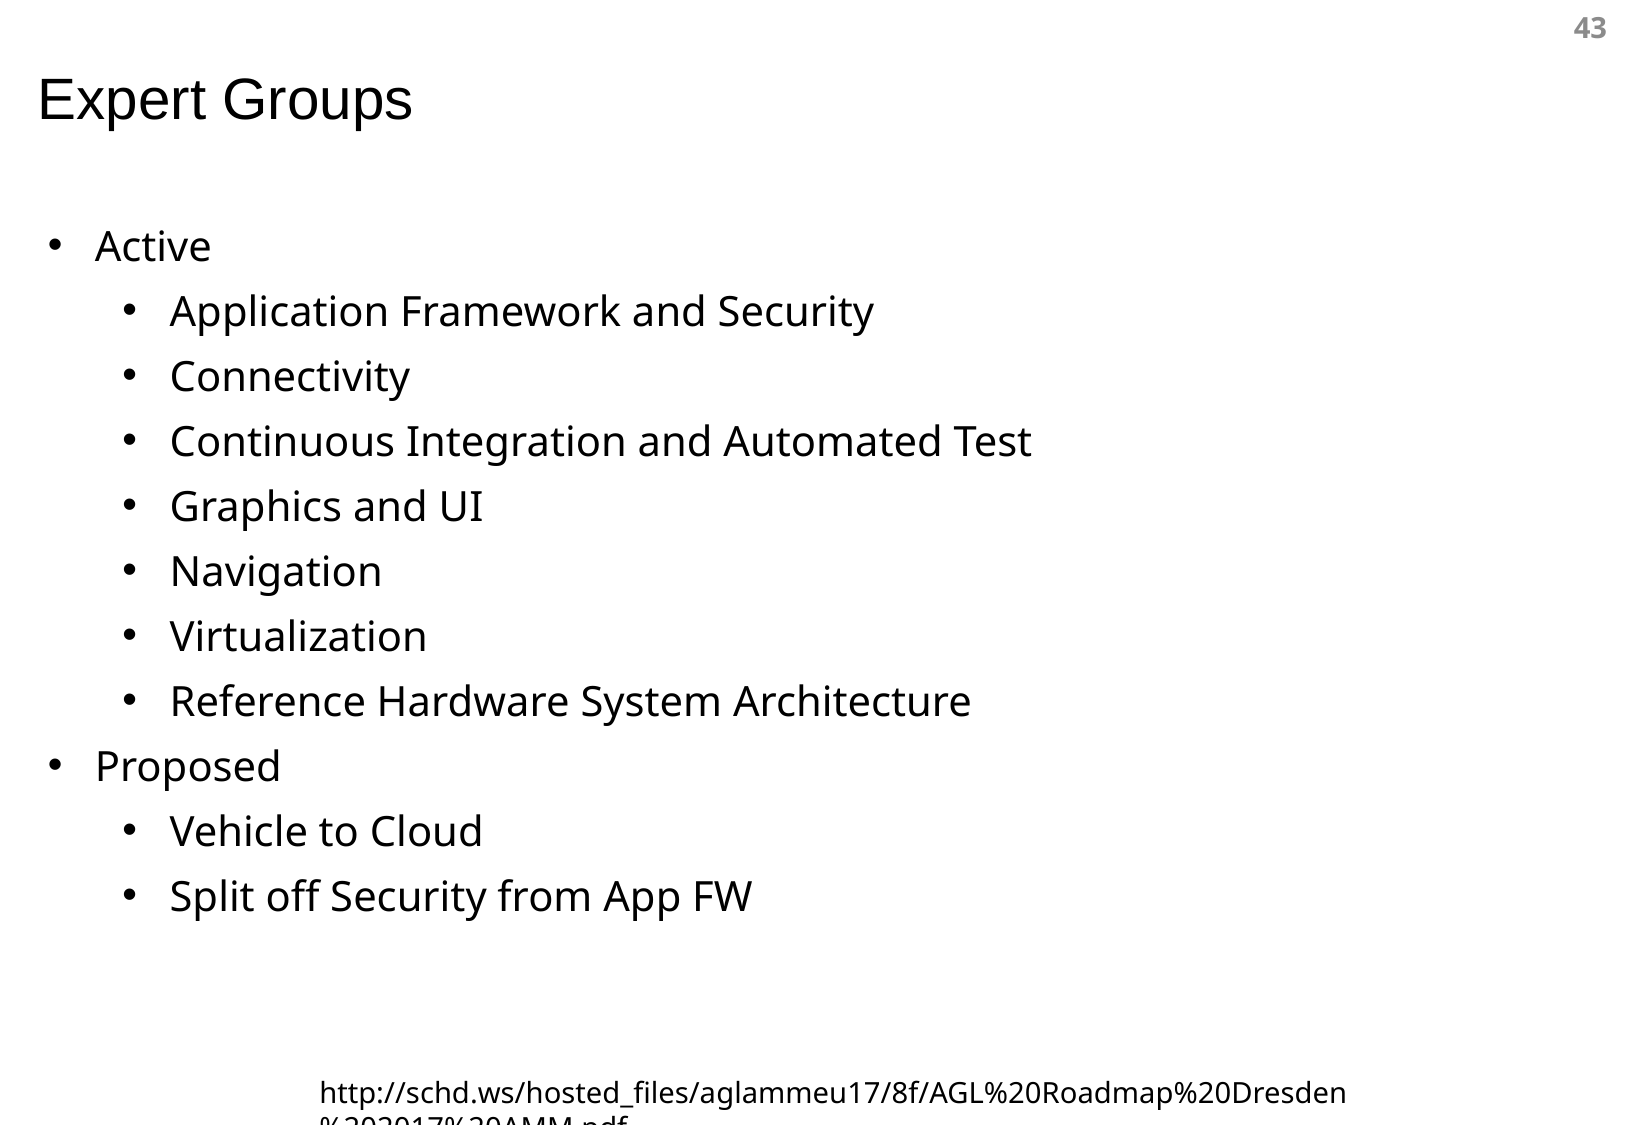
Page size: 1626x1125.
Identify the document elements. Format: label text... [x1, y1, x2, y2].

text_box Active Application Framework and Security Connectivity Continuous Integration and Automated Test Graphics and UI Navigation Virtualization Reference Hardware System Architecture Proposed Vehicle to Cloud Split off Security from App FW [32, 196, 1604, 927]
text_box Expert Groups [23, 19, 430, 139]
text_box http://schd.ws/hosted_files/aglammeu17/8f/AGL%20Roadmap%20Dresden%202017%20AMM.pdf [304, 1067, 1625, 1125]
